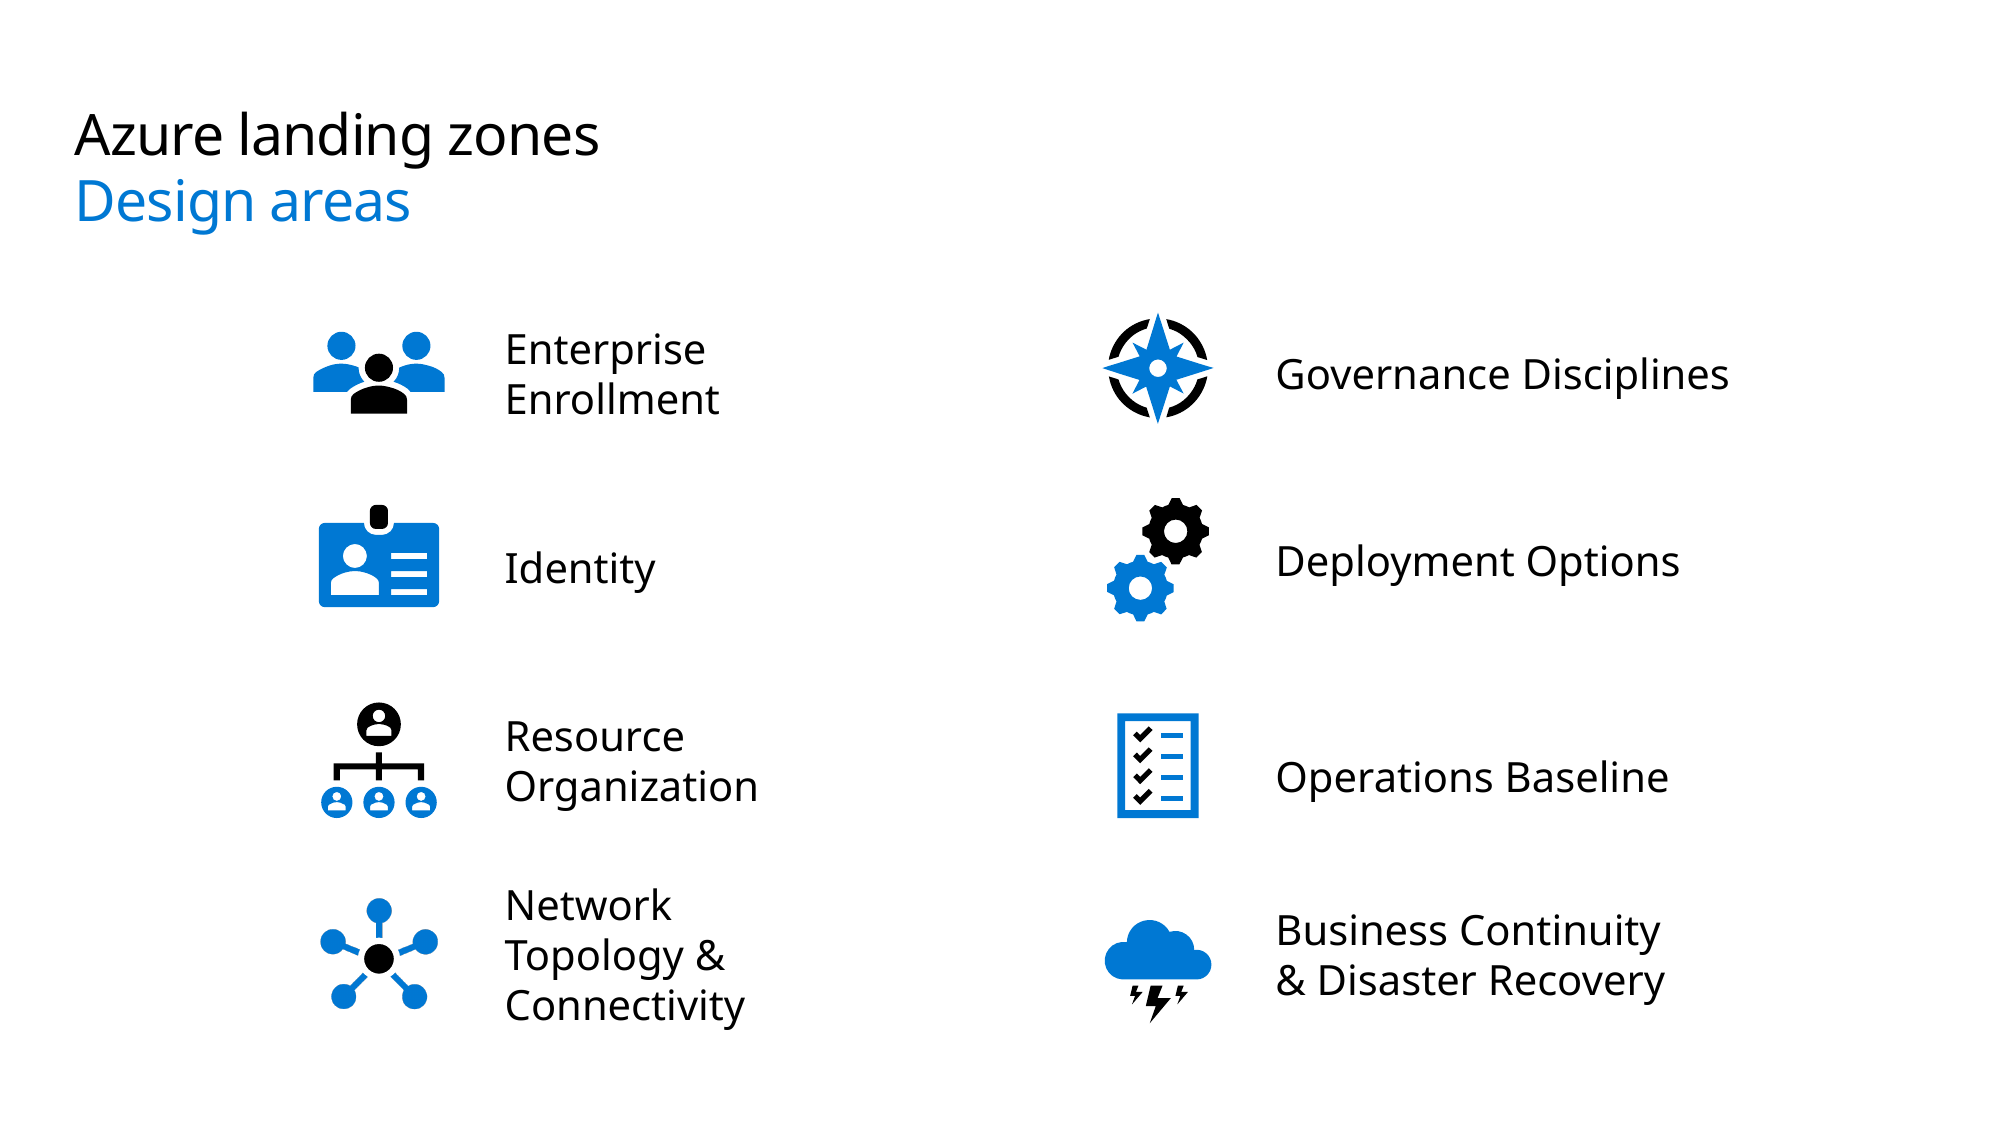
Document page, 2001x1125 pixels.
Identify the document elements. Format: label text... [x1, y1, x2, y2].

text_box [303, 684, 934, 836]
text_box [1117, 700, 1680, 852]
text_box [1104, 878, 1680, 1030]
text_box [1106, 484, 1731, 635]
title Azure landing zones Design areas [74, 101, 1930, 233]
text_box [318, 491, 806, 642]
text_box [313, 297, 916, 449]
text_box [303, 878, 859, 1030]
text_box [1087, 297, 1801, 449]
